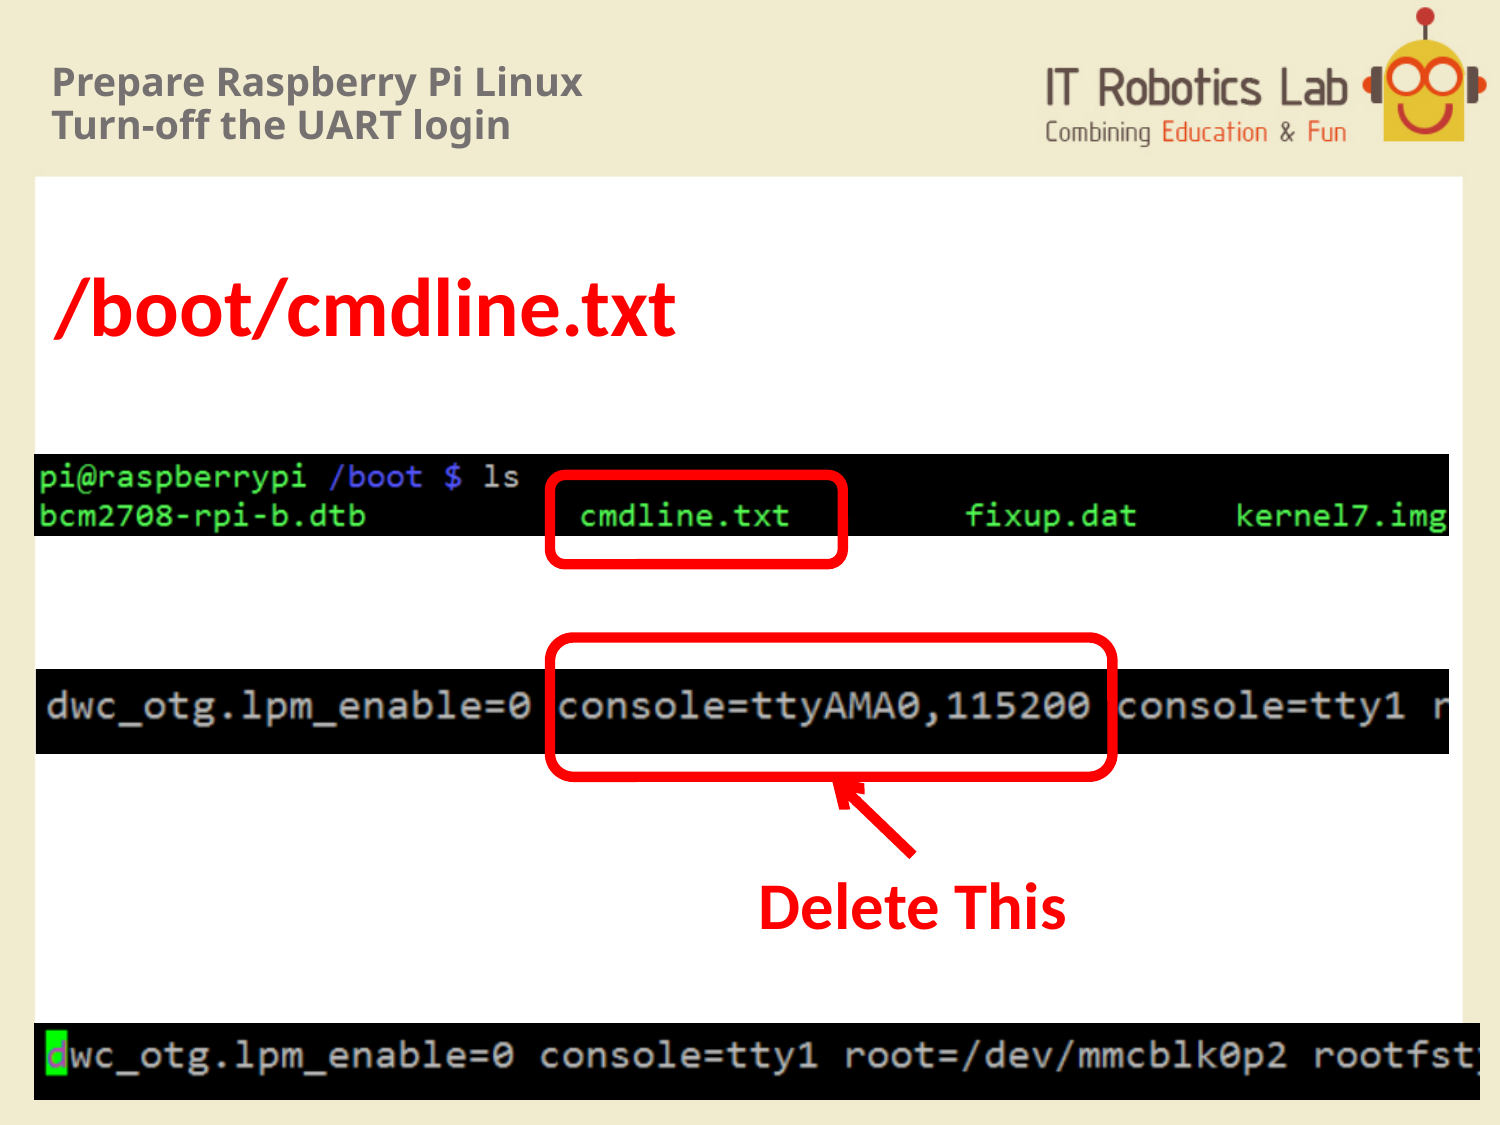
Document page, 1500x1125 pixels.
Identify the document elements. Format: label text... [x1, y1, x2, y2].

text_box Delete This [744, 855, 1082, 950]
text_box /boot/cmdline.txt [39, 245, 693, 361]
title Prepare Raspberry Pi Linux Turn-off the UART login [36, 54, 896, 156]
picture [0, 0, 1500, 1125]
text_box [548, 536, 844, 566]
text_box [548, 754, 1114, 778]
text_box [831, 776, 913, 856]
text_box [548, 636, 1114, 669]
